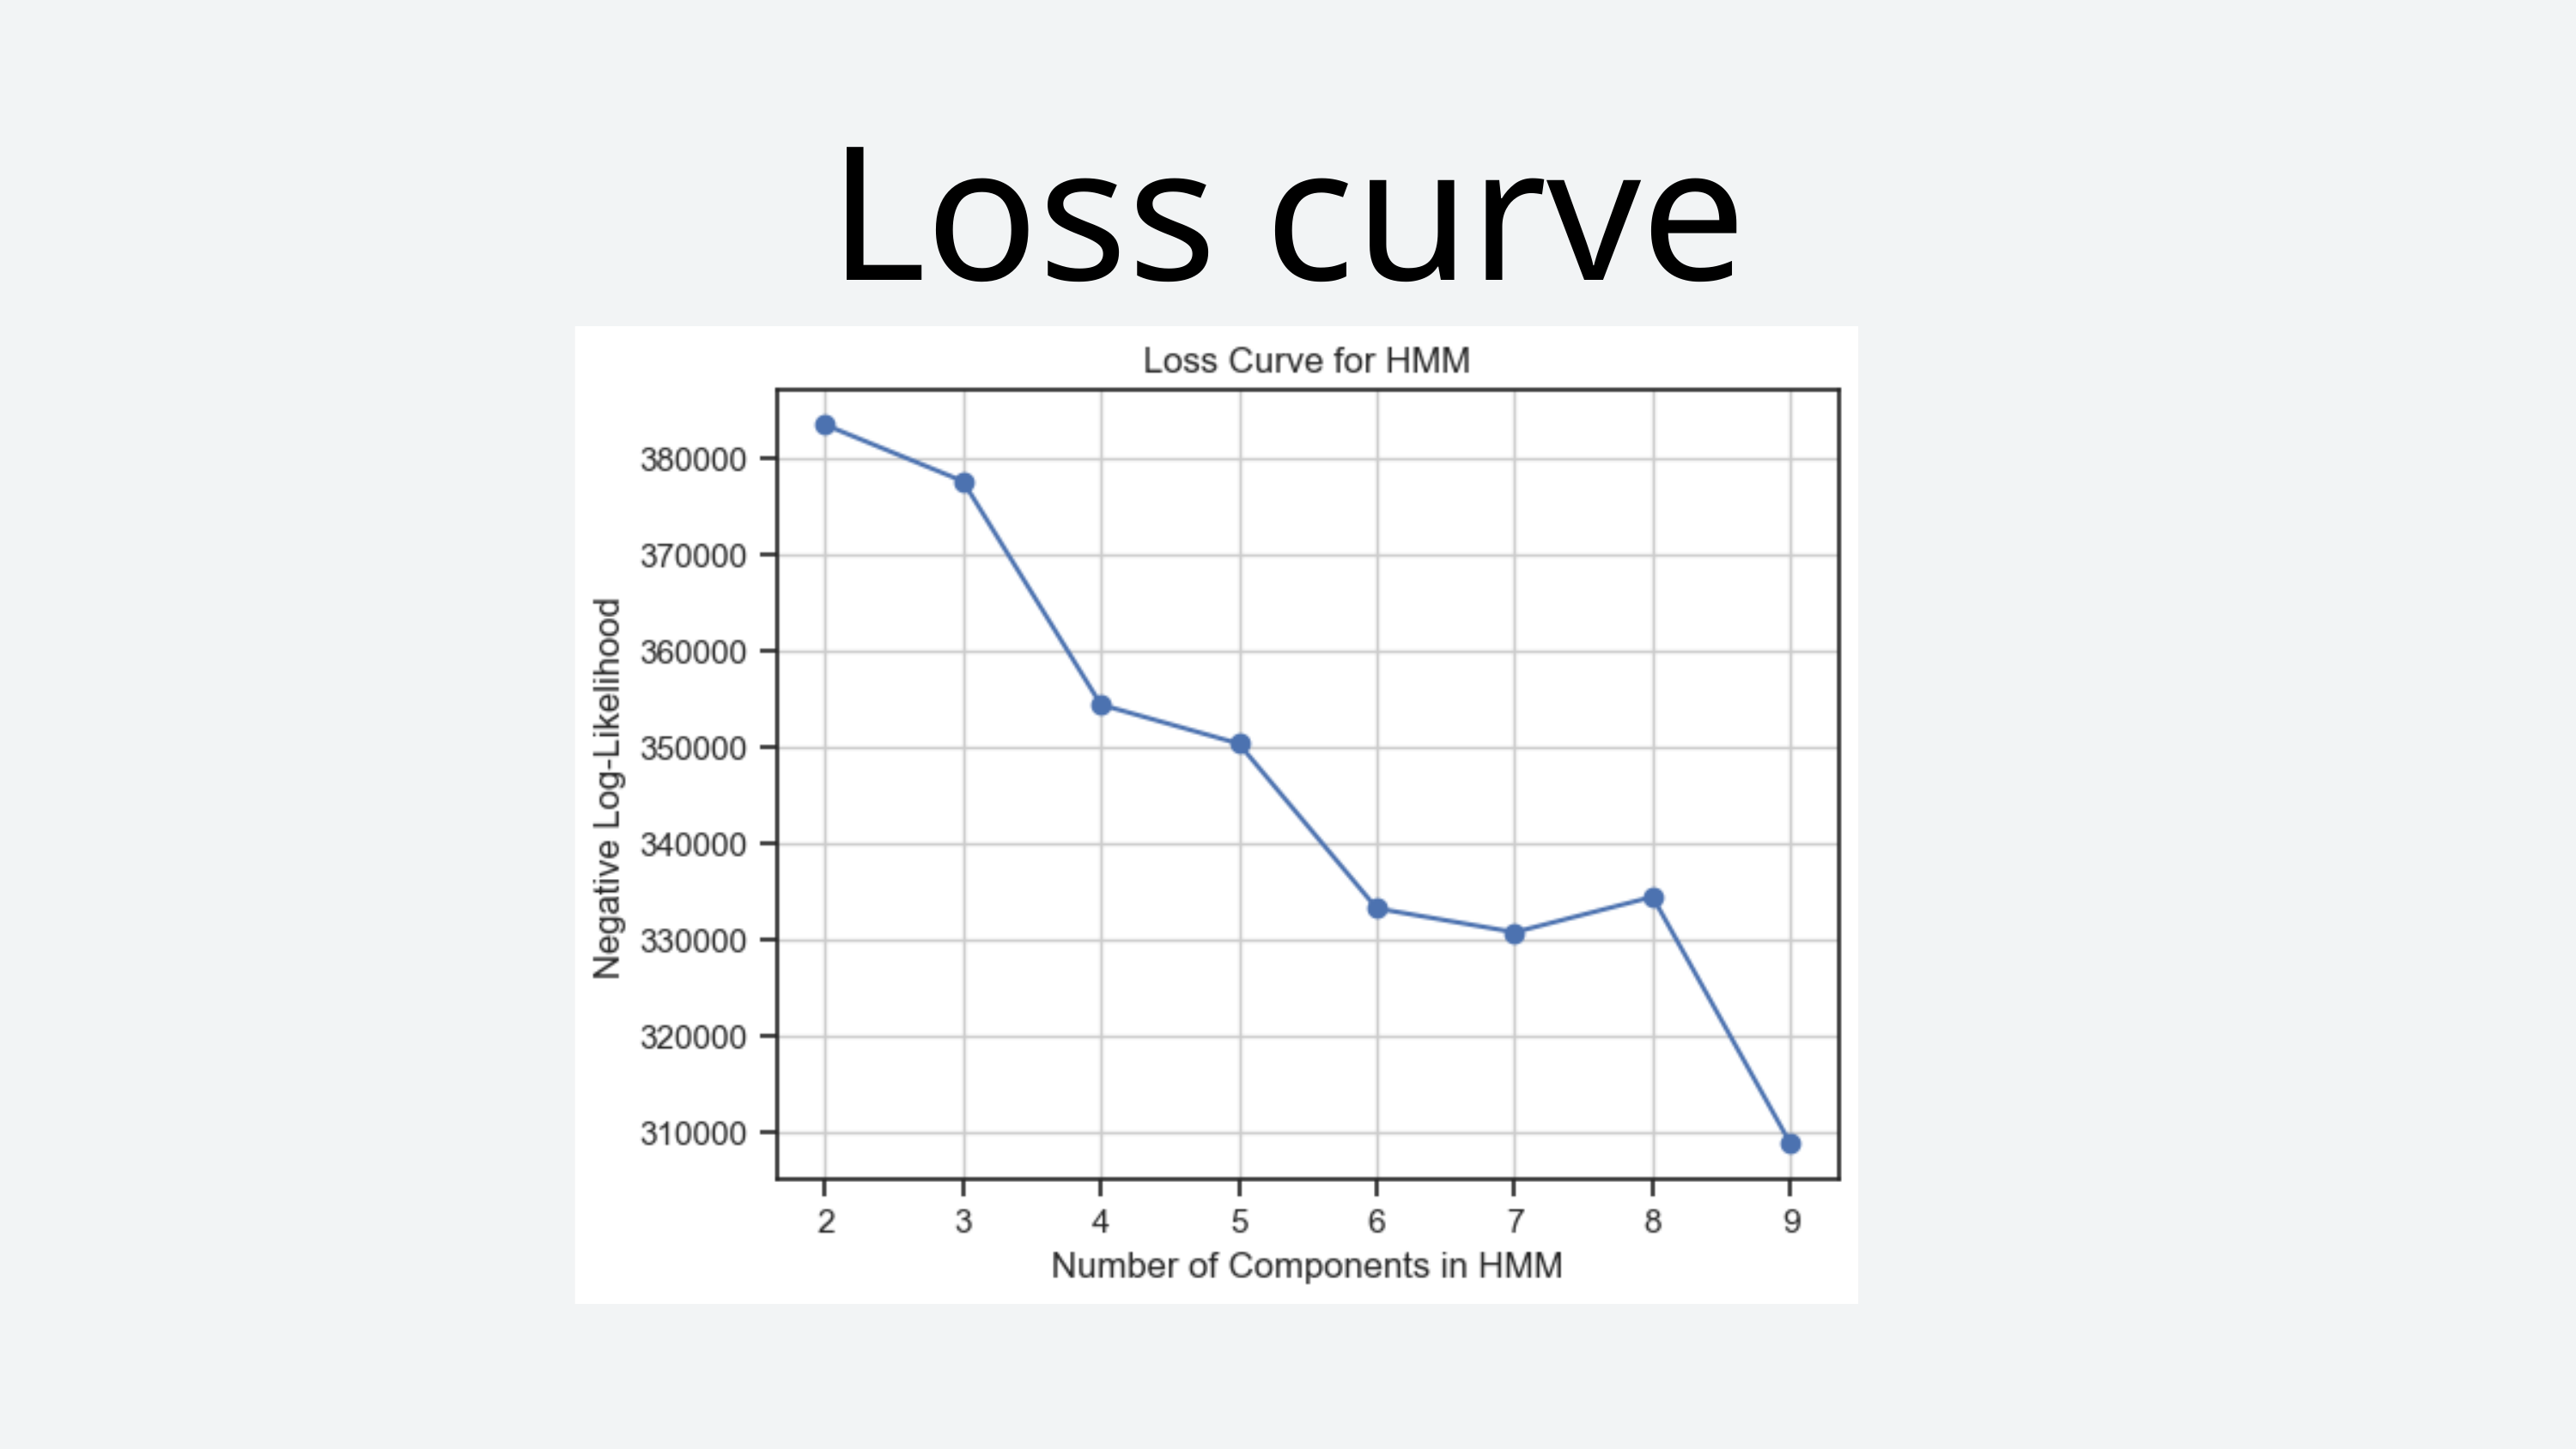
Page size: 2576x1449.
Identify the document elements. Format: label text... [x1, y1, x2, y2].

text_box Loss curve [804, 56, 1772, 318]
text_box [574, 326, 1859, 1304]
